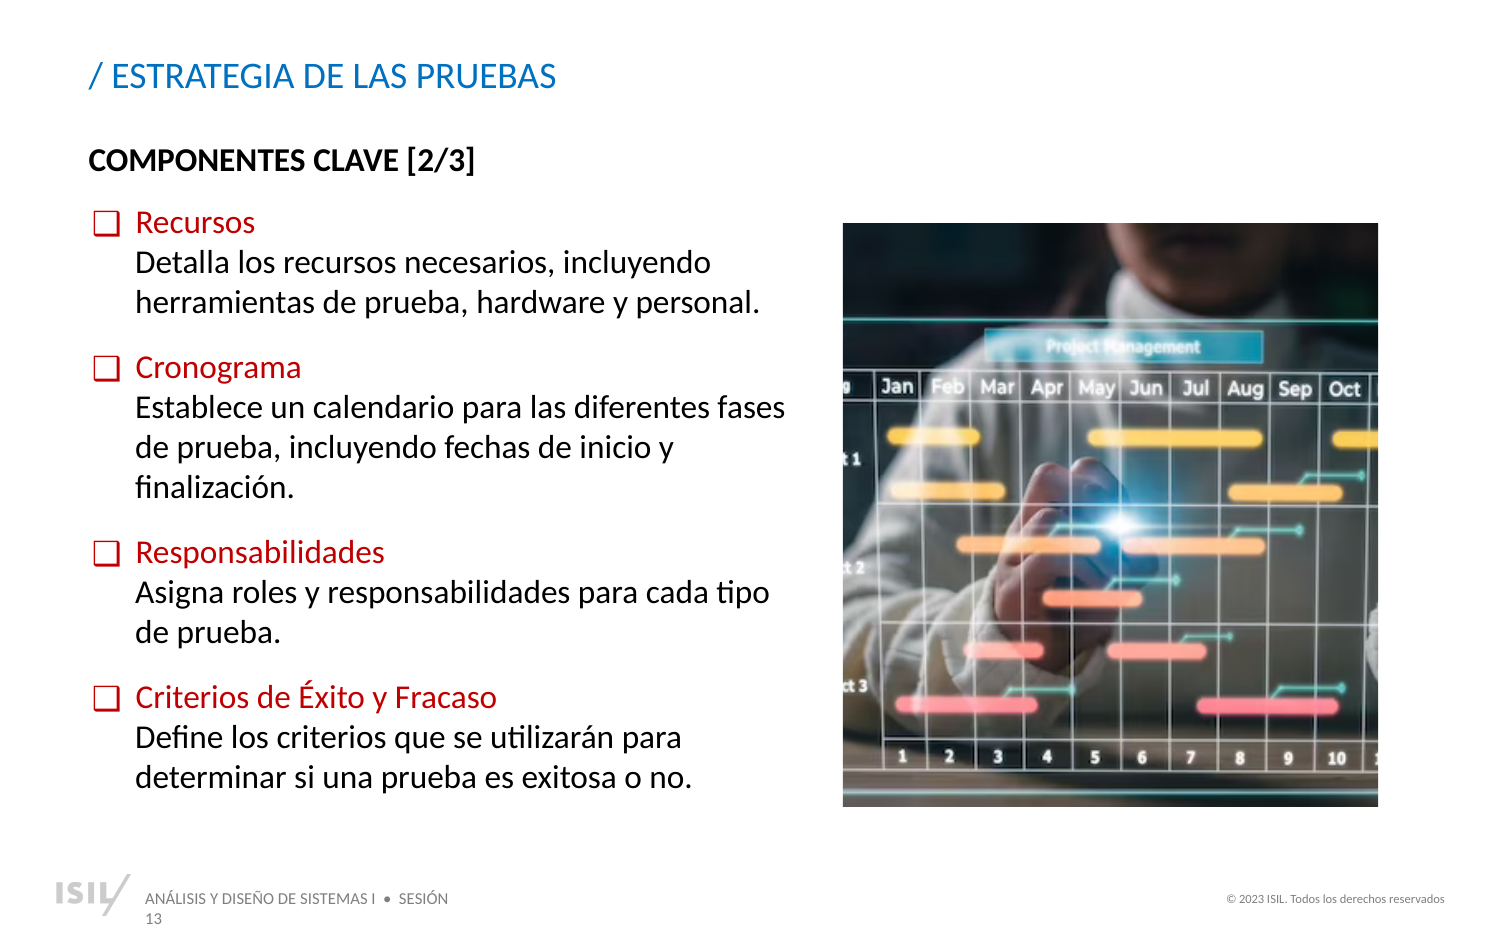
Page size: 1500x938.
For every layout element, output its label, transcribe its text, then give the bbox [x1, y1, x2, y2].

list Recursos Detalla los recursos necesarios, incluyendo herramientas de prueba, hardware y personal. Cronograma Establece un calendario para las diferentes fases de prueba, incluyendo fechas de inicio y finalización. Responsabilidades Asigna roles y responsabilidades para cada tipo de prueba. Criterios de Éxito y Fracaso Define los criterios que se utilizarán para determinar si una prueba es exitosa o no. [76, 193, 804, 866]
picture [842, 223, 1379, 807]
list / ESTRATEGIA DE LAS PRUEBAS [76, 45, 1424, 104]
list COMPONENTES CLAVE [2/3] [76, 132, 750, 191]
